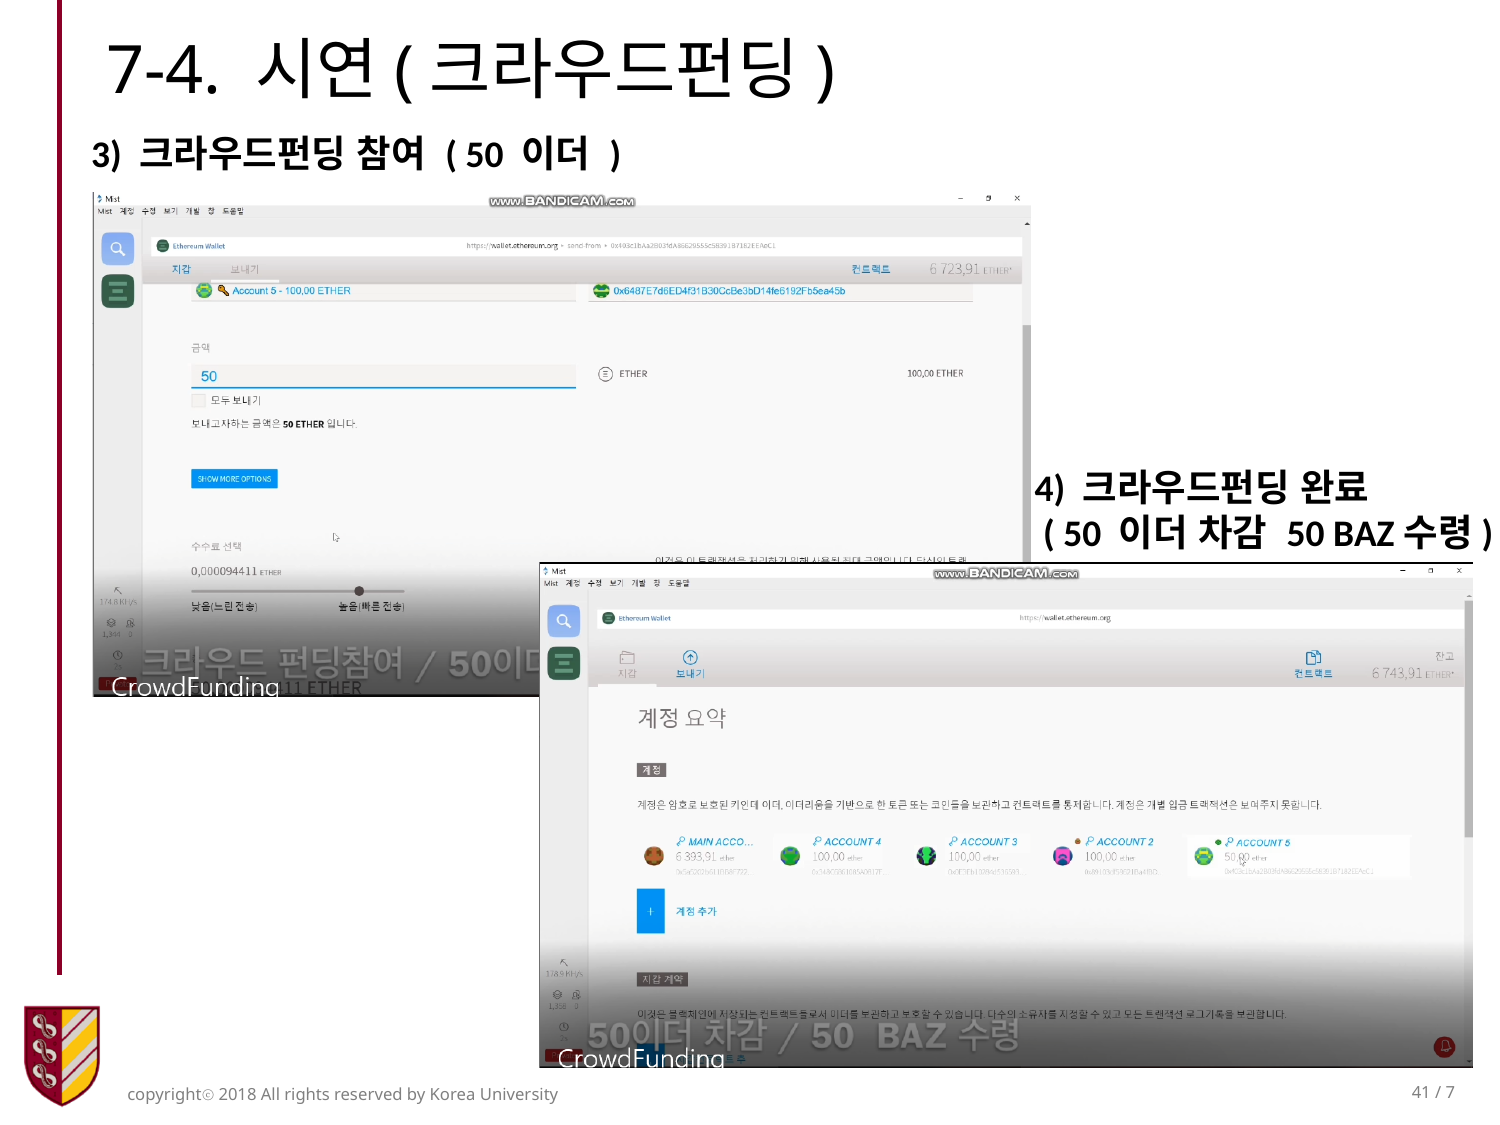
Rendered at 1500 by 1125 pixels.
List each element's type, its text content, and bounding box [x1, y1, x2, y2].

picture [15, 984, 113, 1119]
picture [92, 192, 1473, 1068]
text_box 3) 크라우드펀딩 참여 ( 50 이더 ) [76, 122, 637, 182]
list 7-4. 시연(크라우드펀딩) [91, 28, 1177, 113]
text_box 4) 크라우드펀딩 완료 ( 50 이더 차감 50 BAZ수령) [1031, 456, 1500, 562]
